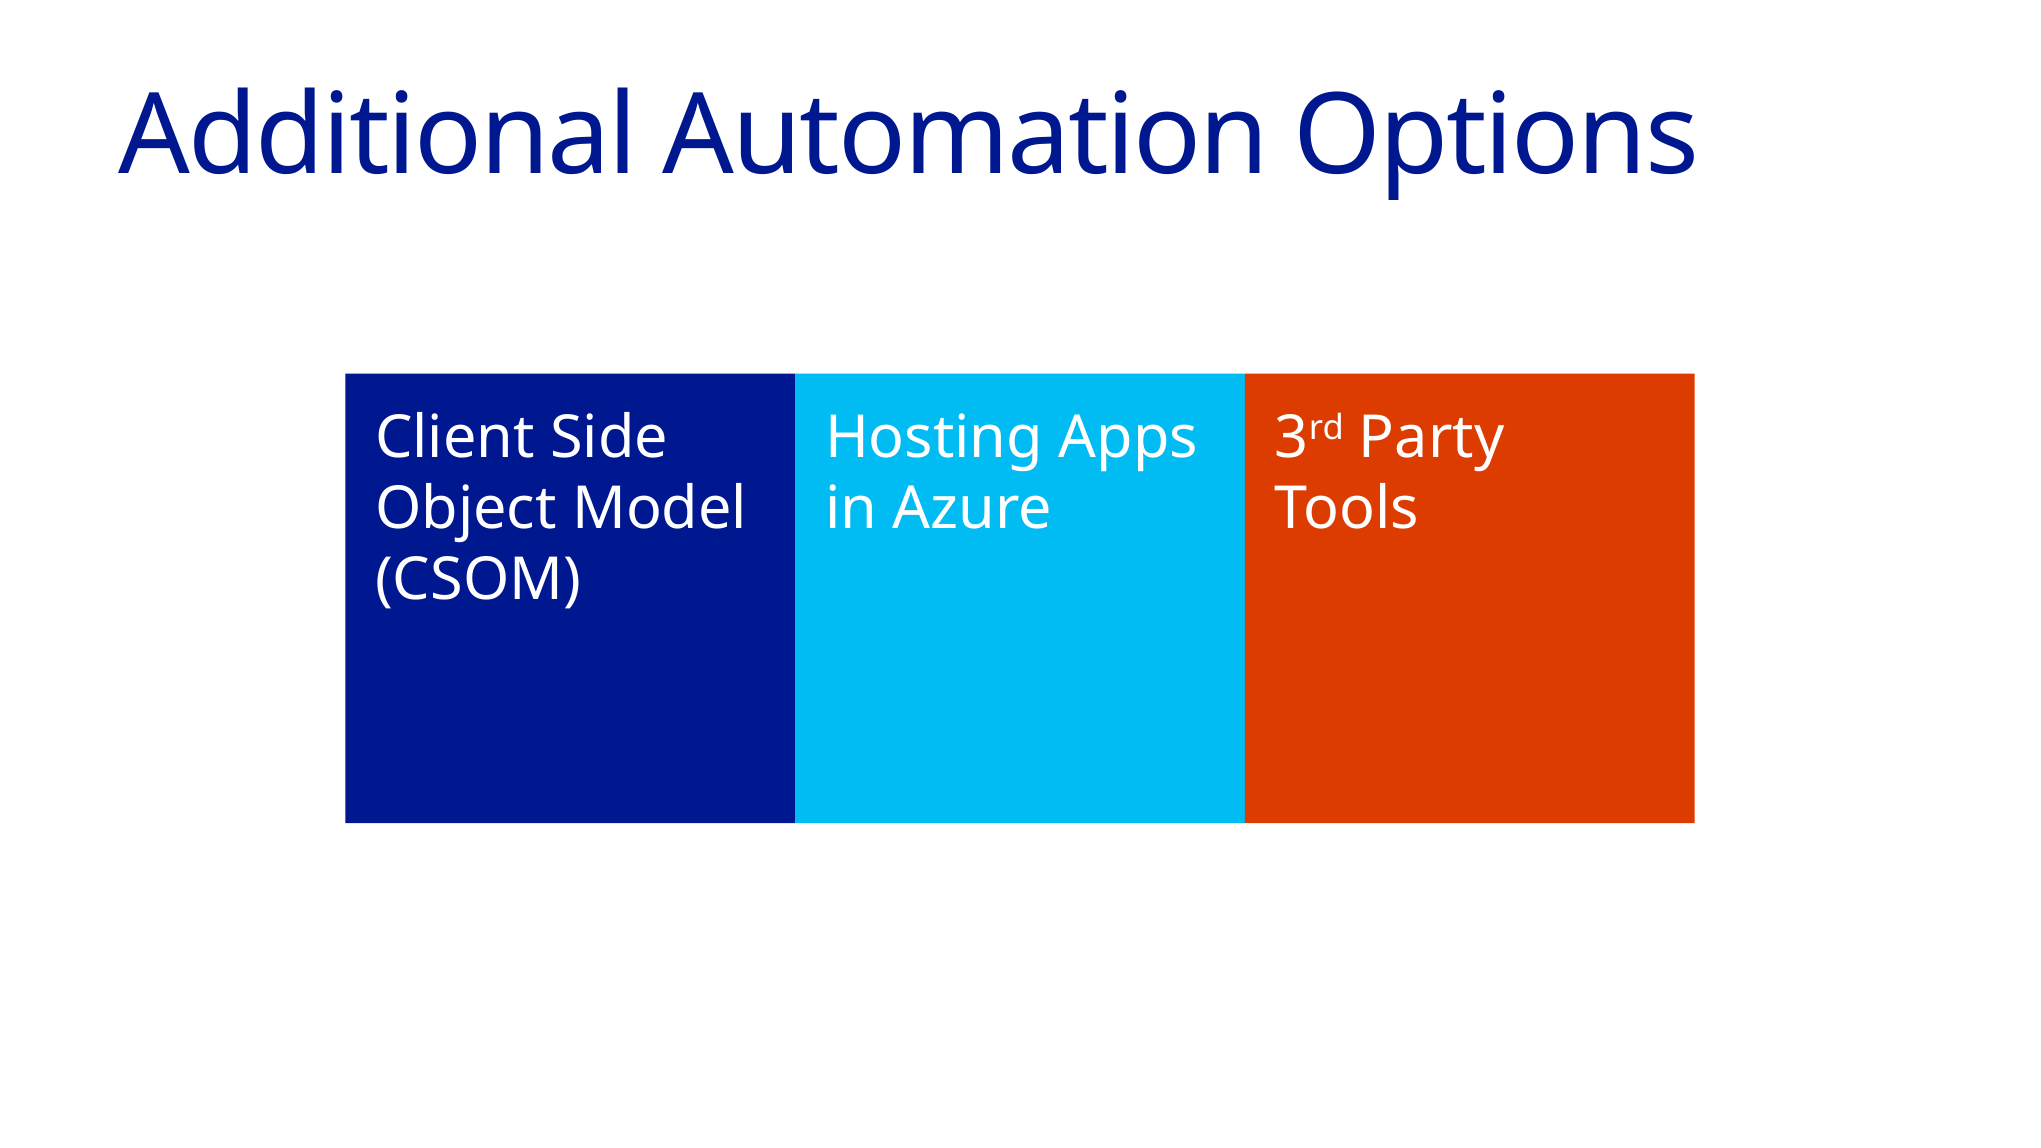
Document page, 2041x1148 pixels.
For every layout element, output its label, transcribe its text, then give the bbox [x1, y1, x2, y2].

text_box Hosting Apps in Azure [794, 373, 1244, 824]
text_box 3rd Party Tools [1244, 373, 1695, 824]
title Additional Automation Options [94, 61, 2041, 212]
text_box Client Side Object Model (CSOM) [345, 373, 794, 824]
